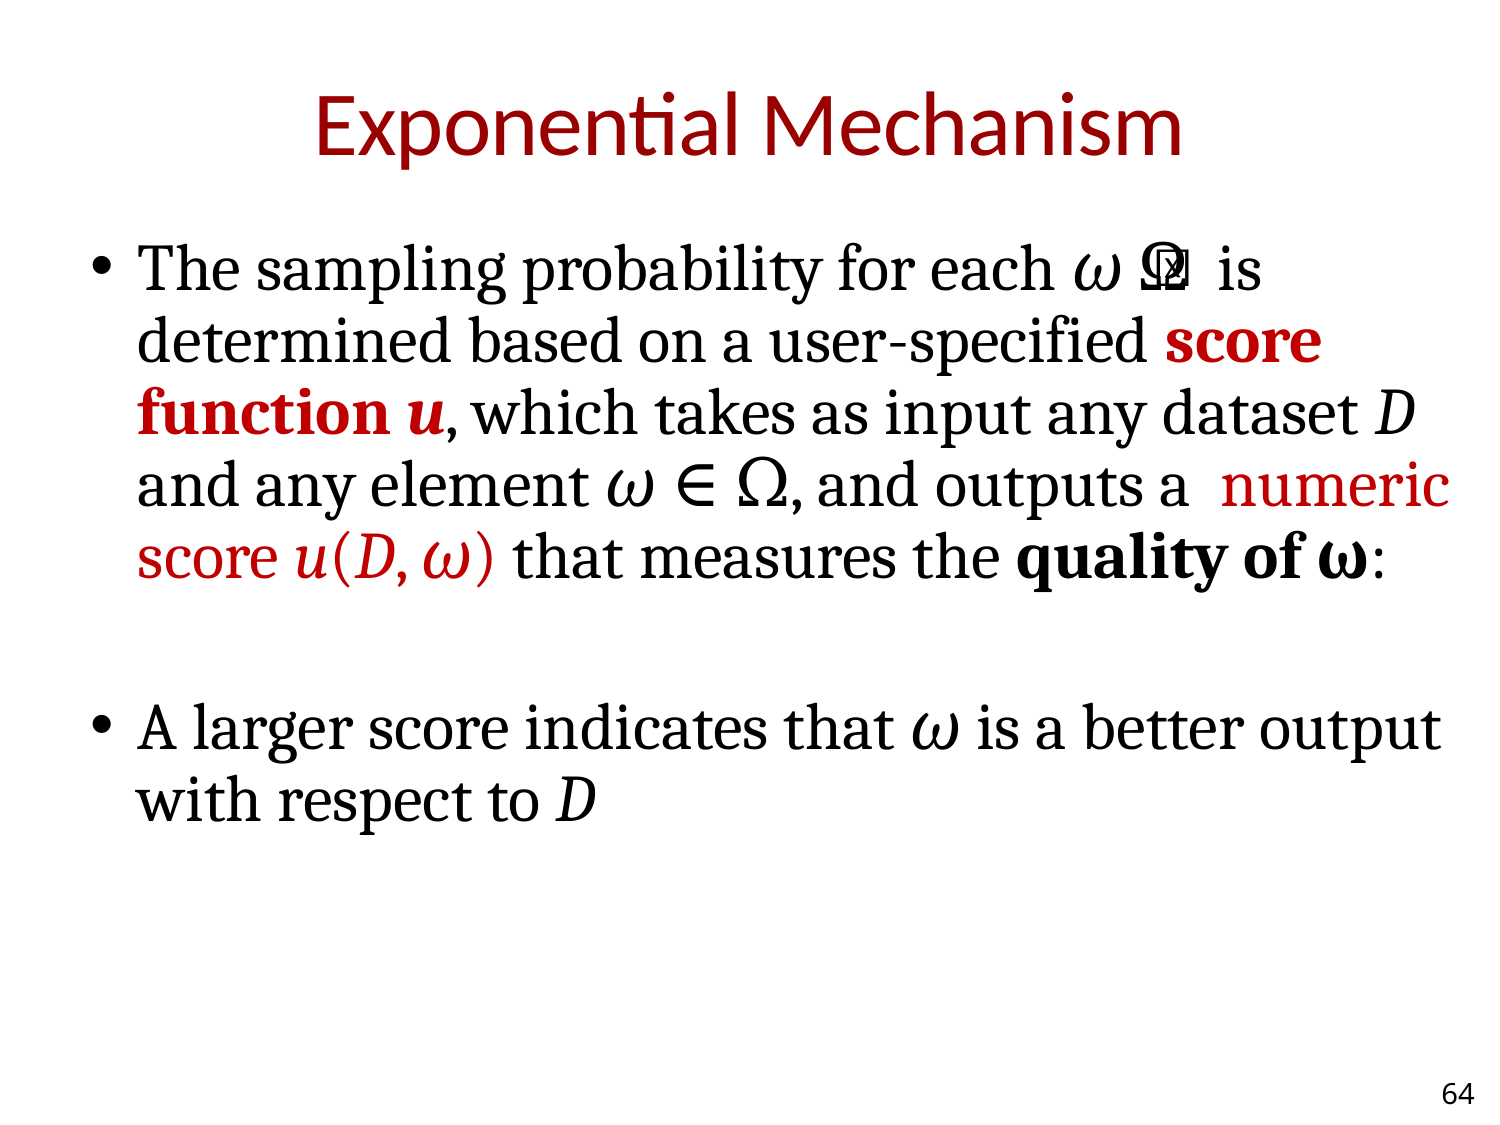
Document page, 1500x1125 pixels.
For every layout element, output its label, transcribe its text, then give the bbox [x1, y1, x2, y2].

list The sampling probability for each ω ∈ Ω is determined based on a user-specified score function u, which takes as input any dataset D and any element ω ∈ Ω, and outputs a numeric score u(D, ω) that measures the quality of ω: A larger score indicates that ω is a better output with respect to D [75, 224, 1475, 1013]
title Exponential Mechanism [75, 24, 1425, 213]
slide_number 64 [1125, 1065, 1475, 1125]
